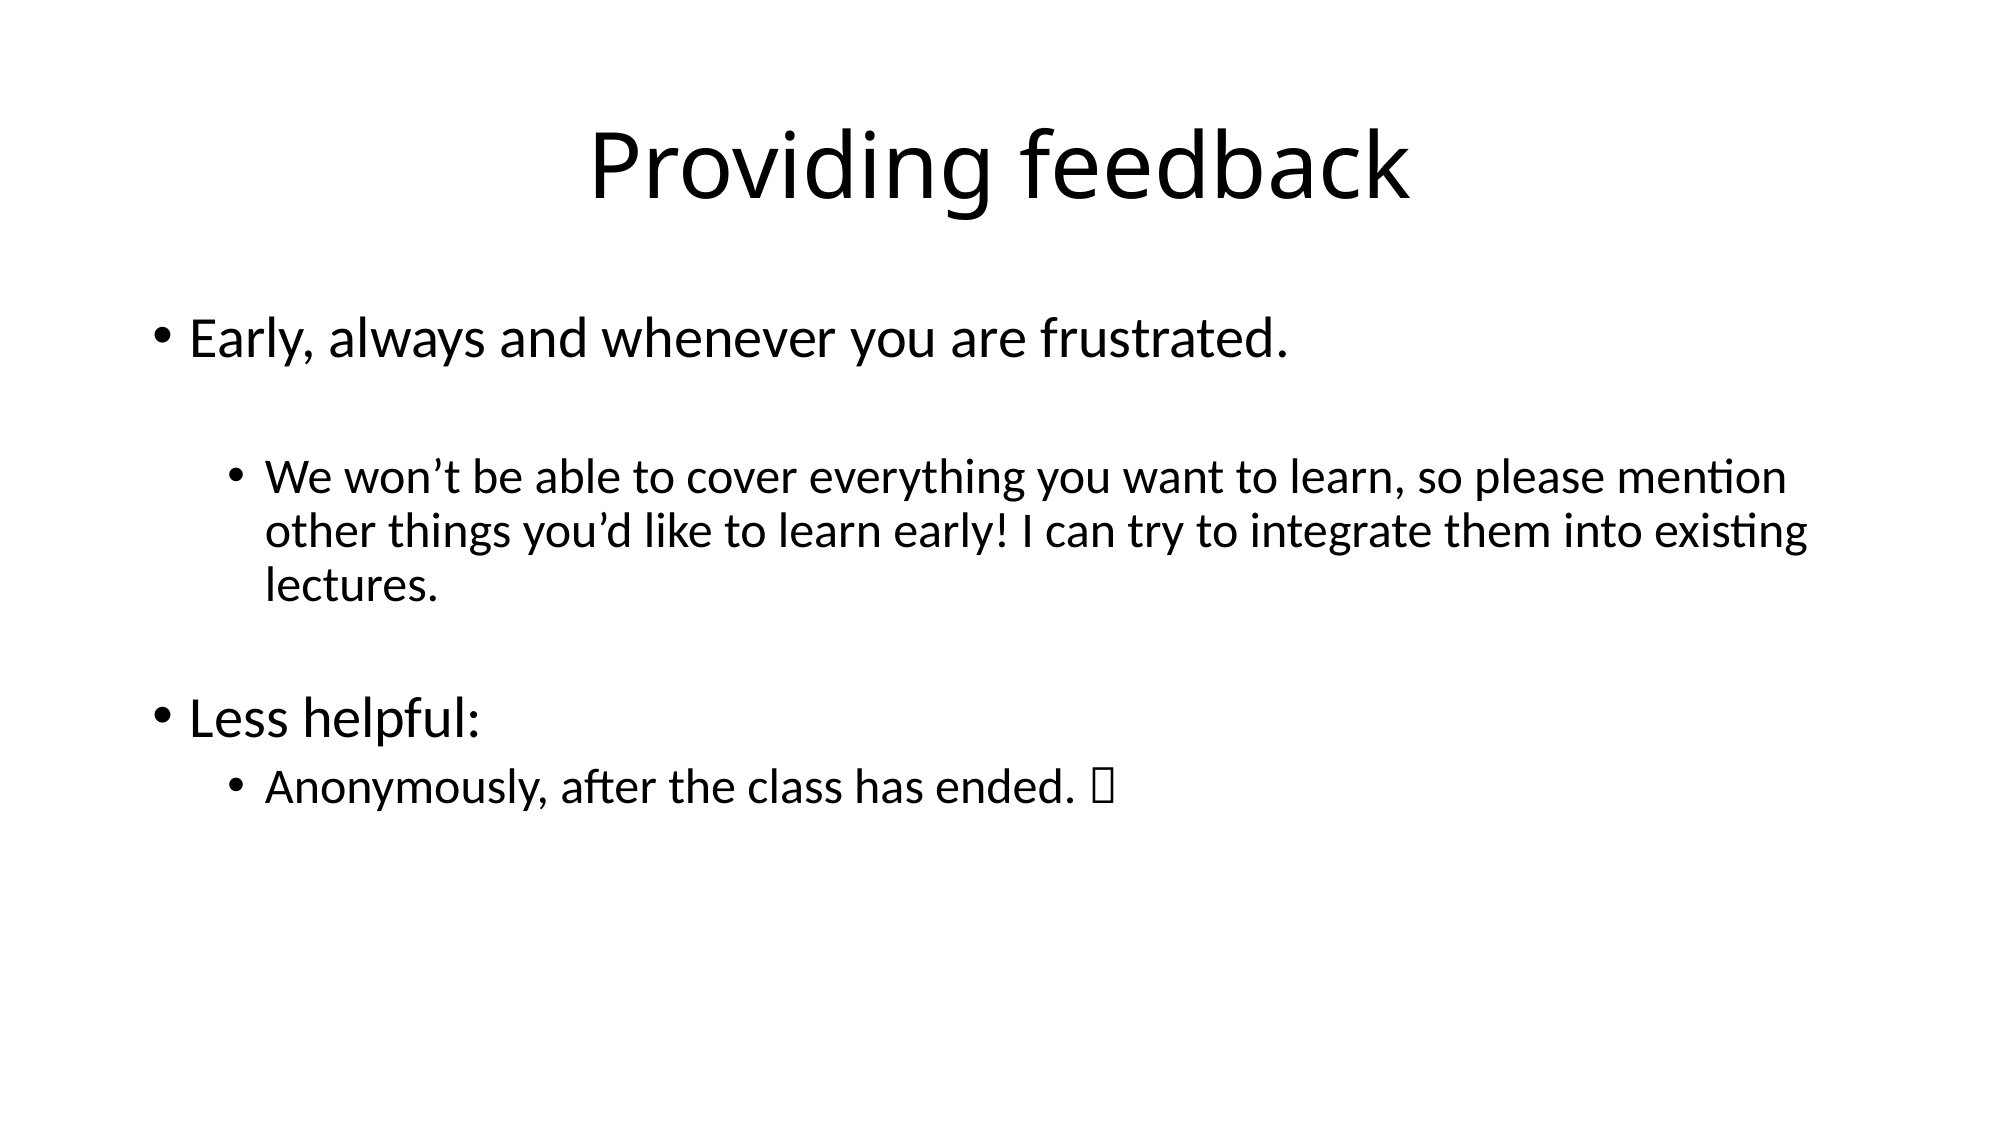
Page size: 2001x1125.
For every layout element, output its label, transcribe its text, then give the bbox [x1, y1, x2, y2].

title Providing feedback [137, 59, 1863, 278]
list Early, always and whenever you are frustrated. We won’t be able to cover everything you want to learn, so please mention other things you’d like to learn early! I can try to integrate them into existing lectures. Less helpful: Anonymously, after the class has ended.  [137, 299, 1863, 1014]
